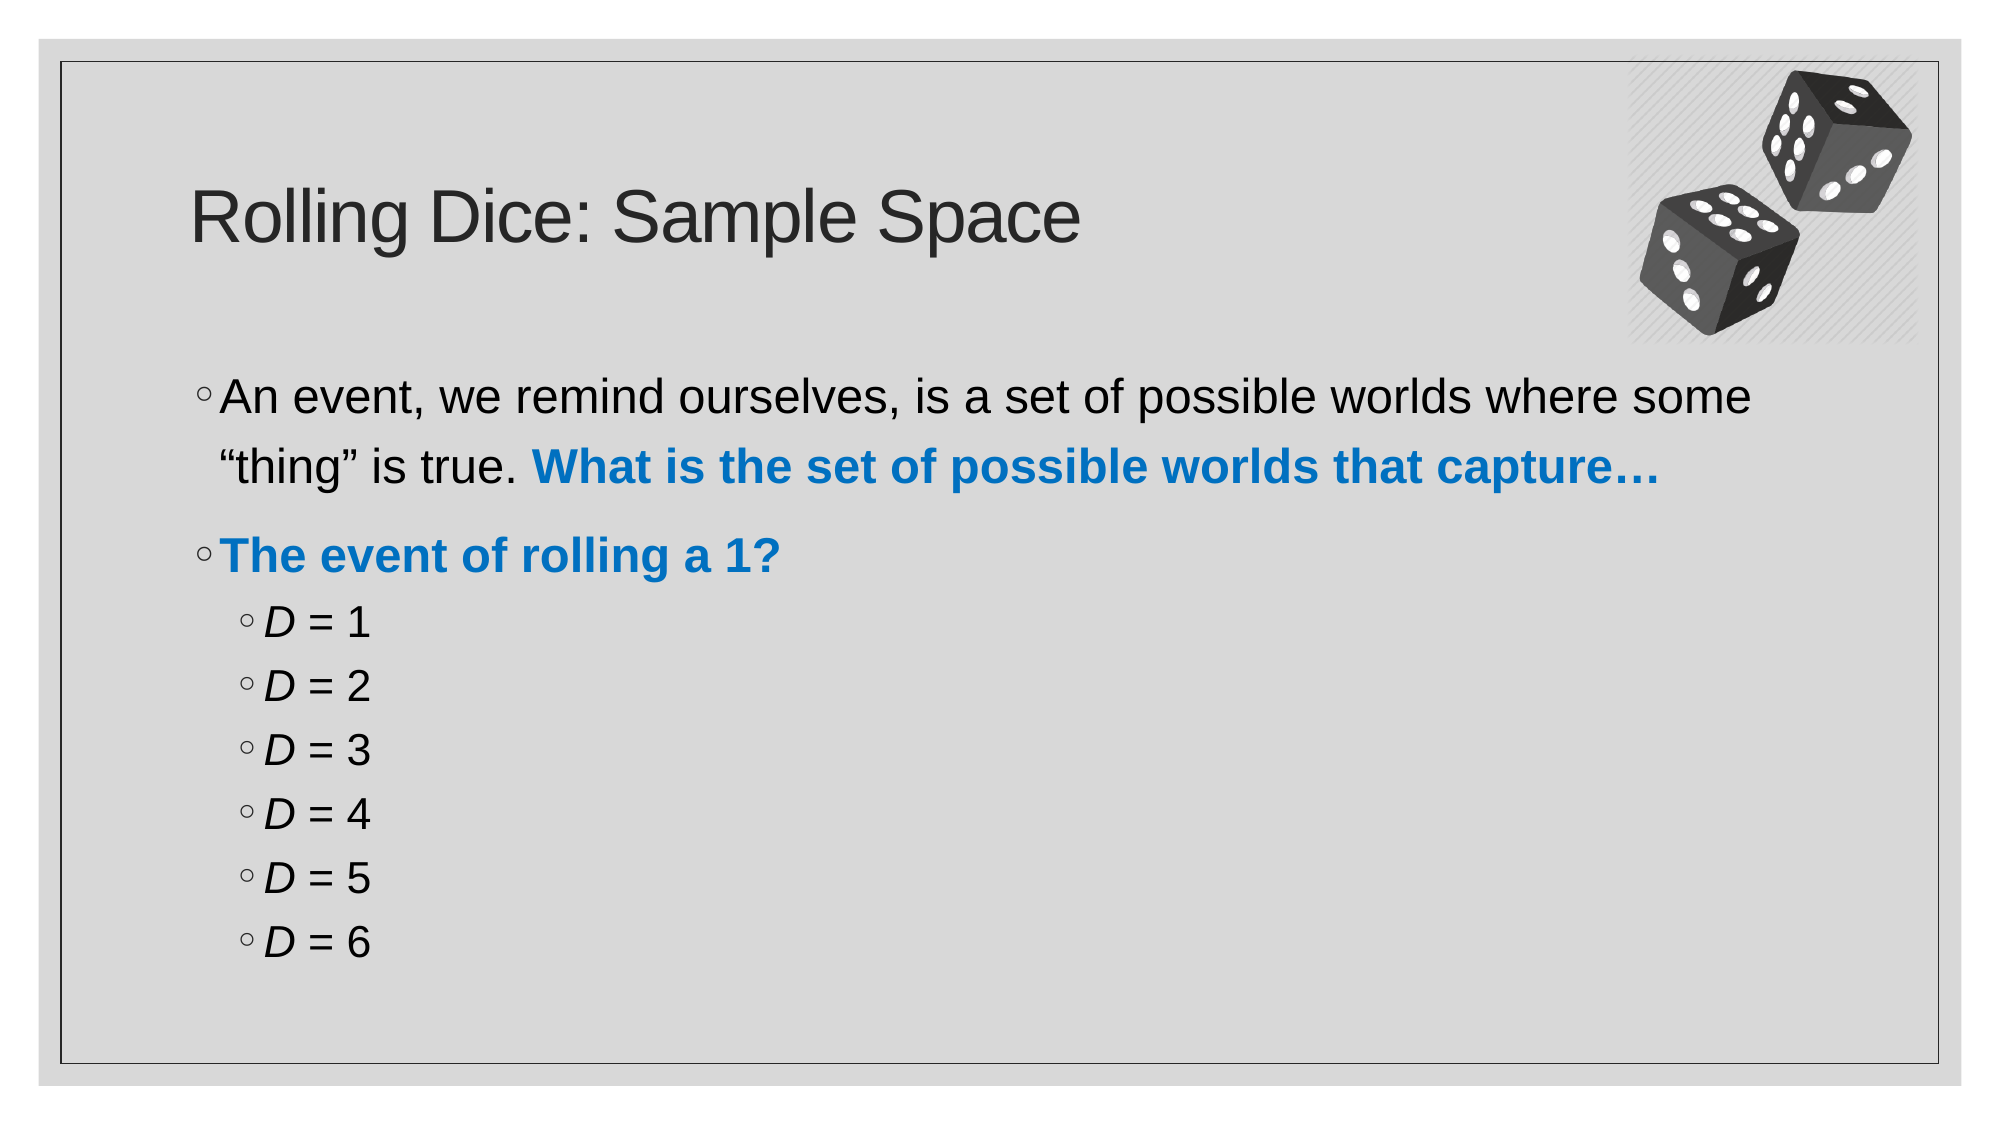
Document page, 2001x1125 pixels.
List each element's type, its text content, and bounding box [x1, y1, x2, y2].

title Rolling Dice: Sample Space [174, 105, 1620, 331]
list An event, we remind ourselves, is a set of possible worlds where some “thing” is true. What is the set of possible worlds that capture… The event of rolling a 1? D = 1 D = 2 D = 3 D = 4 D = 5 D = 6 [174, 345, 1825, 977]
picture [1626, 53, 1919, 345]
